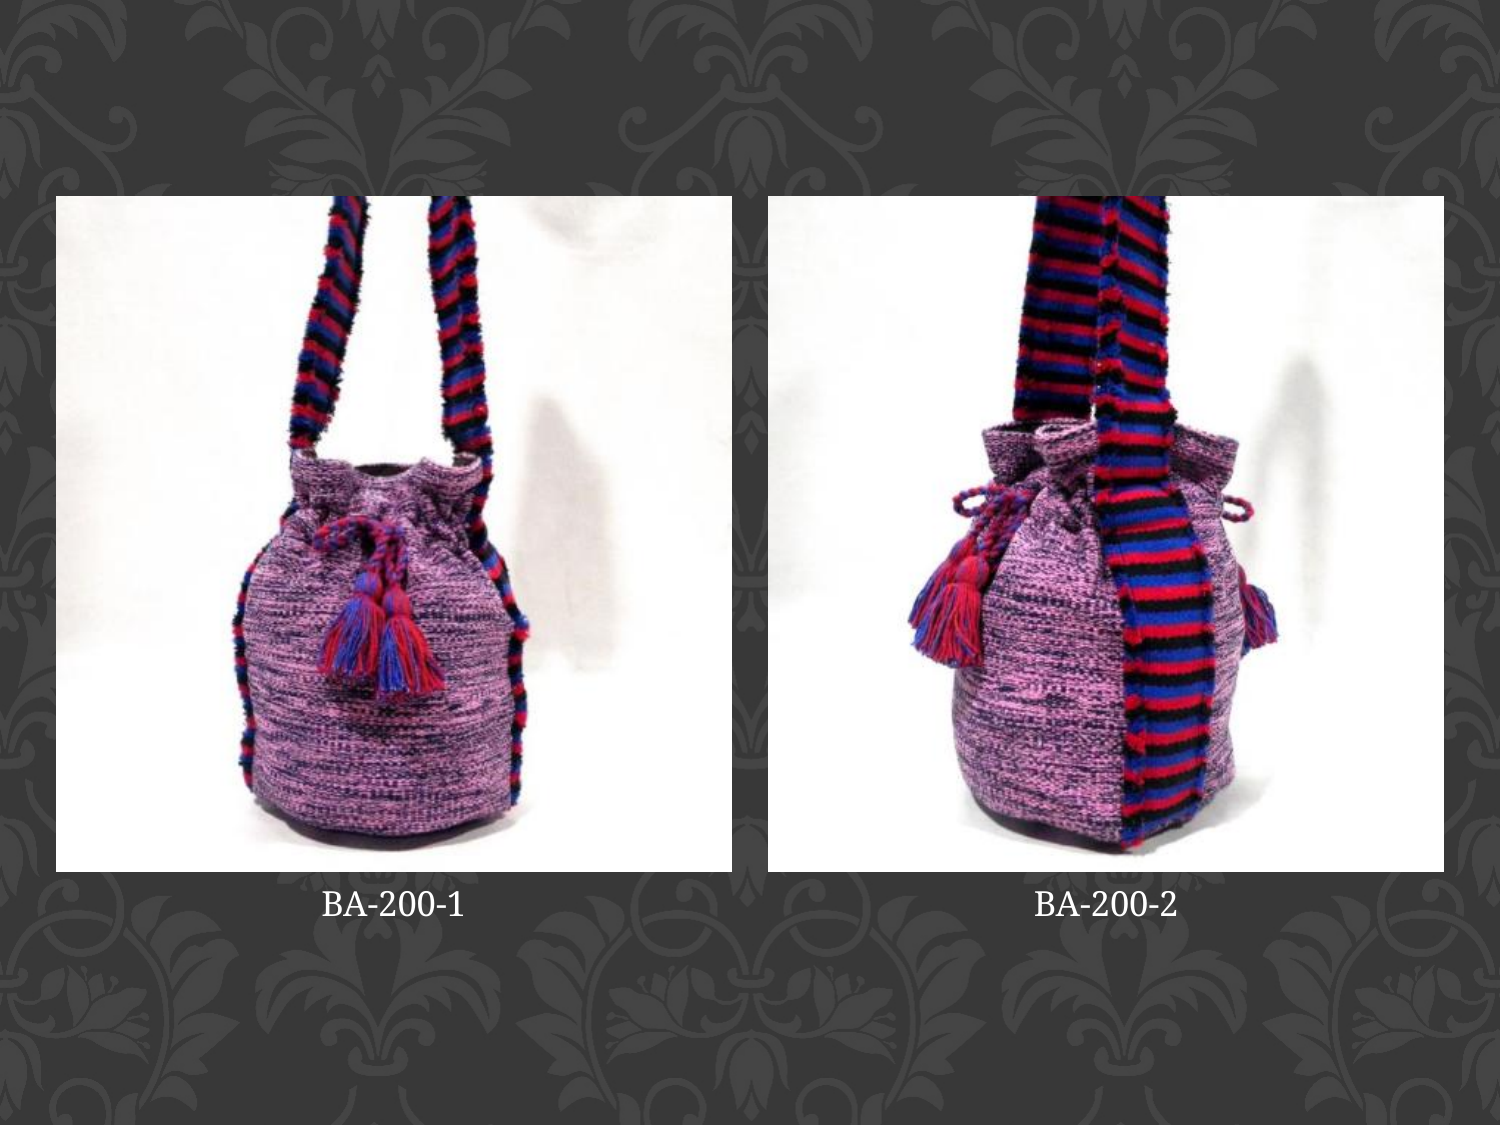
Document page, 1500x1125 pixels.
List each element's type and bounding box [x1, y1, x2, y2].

text_box [768, 196, 1444, 931]
text_box [55, 196, 732, 931]
